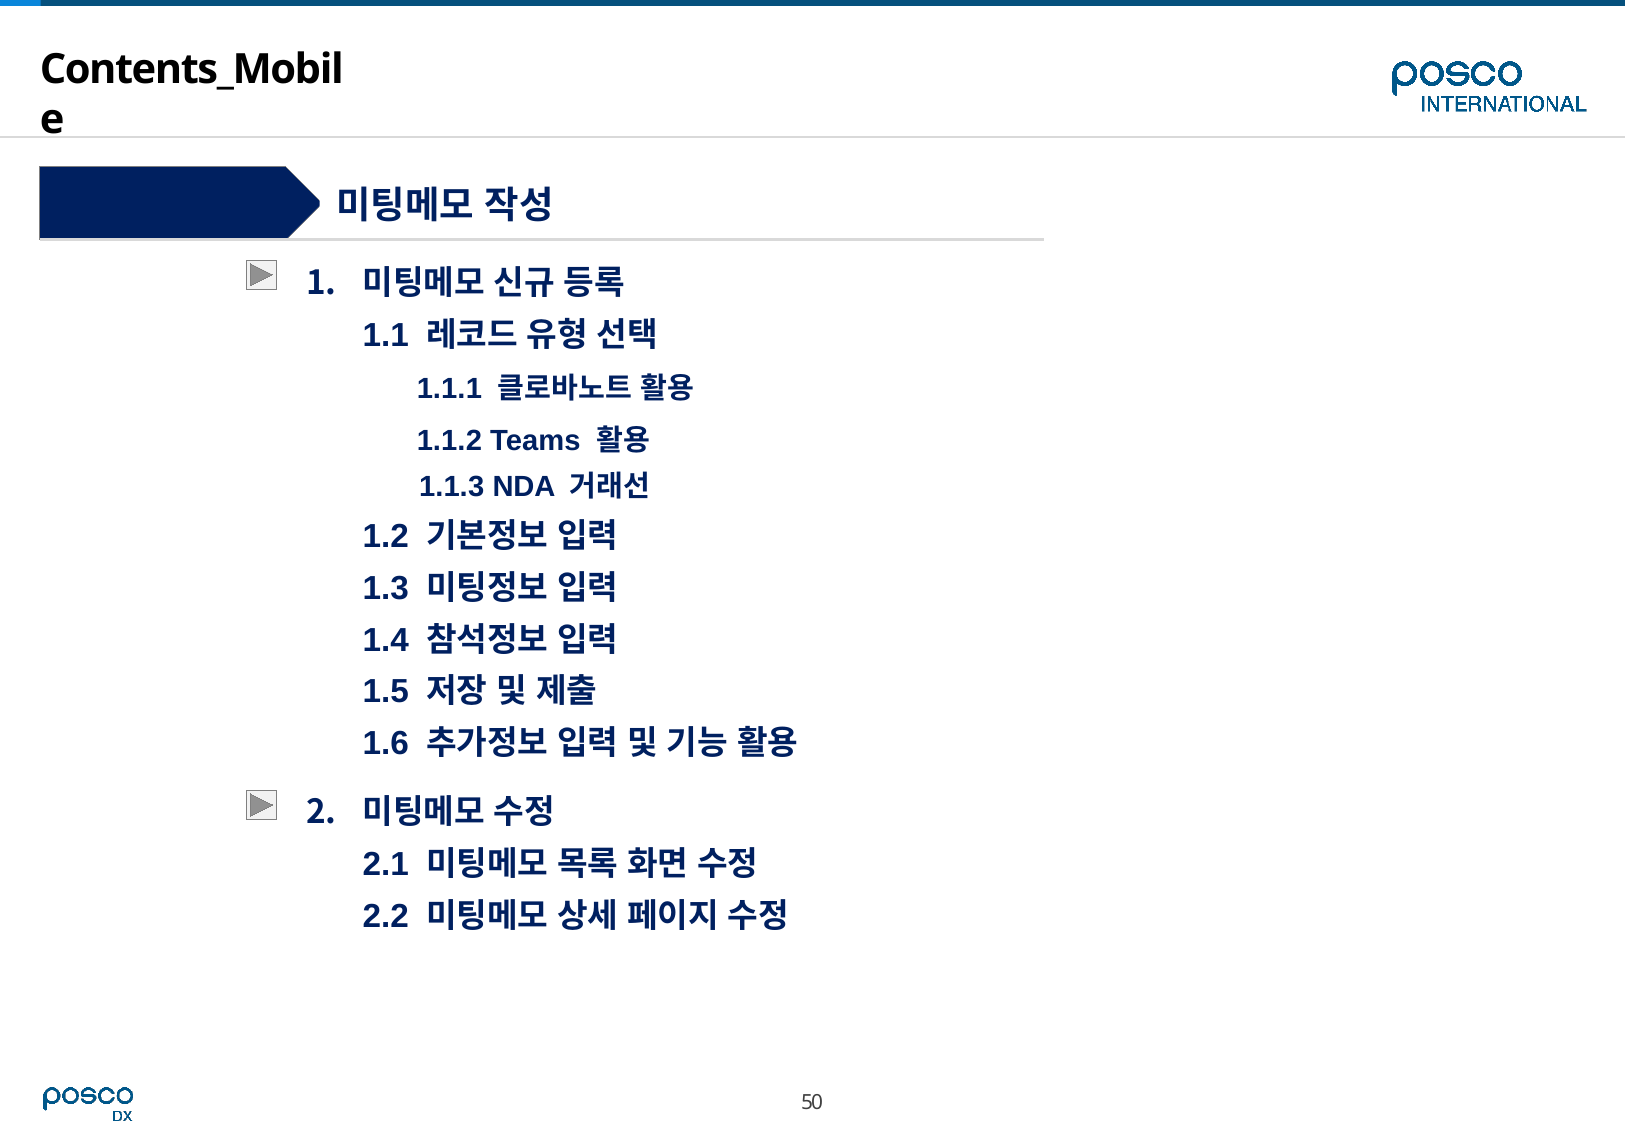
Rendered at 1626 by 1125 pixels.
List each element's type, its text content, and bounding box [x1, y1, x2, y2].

picture [1391, 59, 1587, 113]
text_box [39, 166, 1044, 310]
title Contents_Mobile [39, 66, 354, 118]
picture [43, 1087, 133, 1121]
picture [0, 0, 41, 6]
text_box [246, 790, 277, 820]
